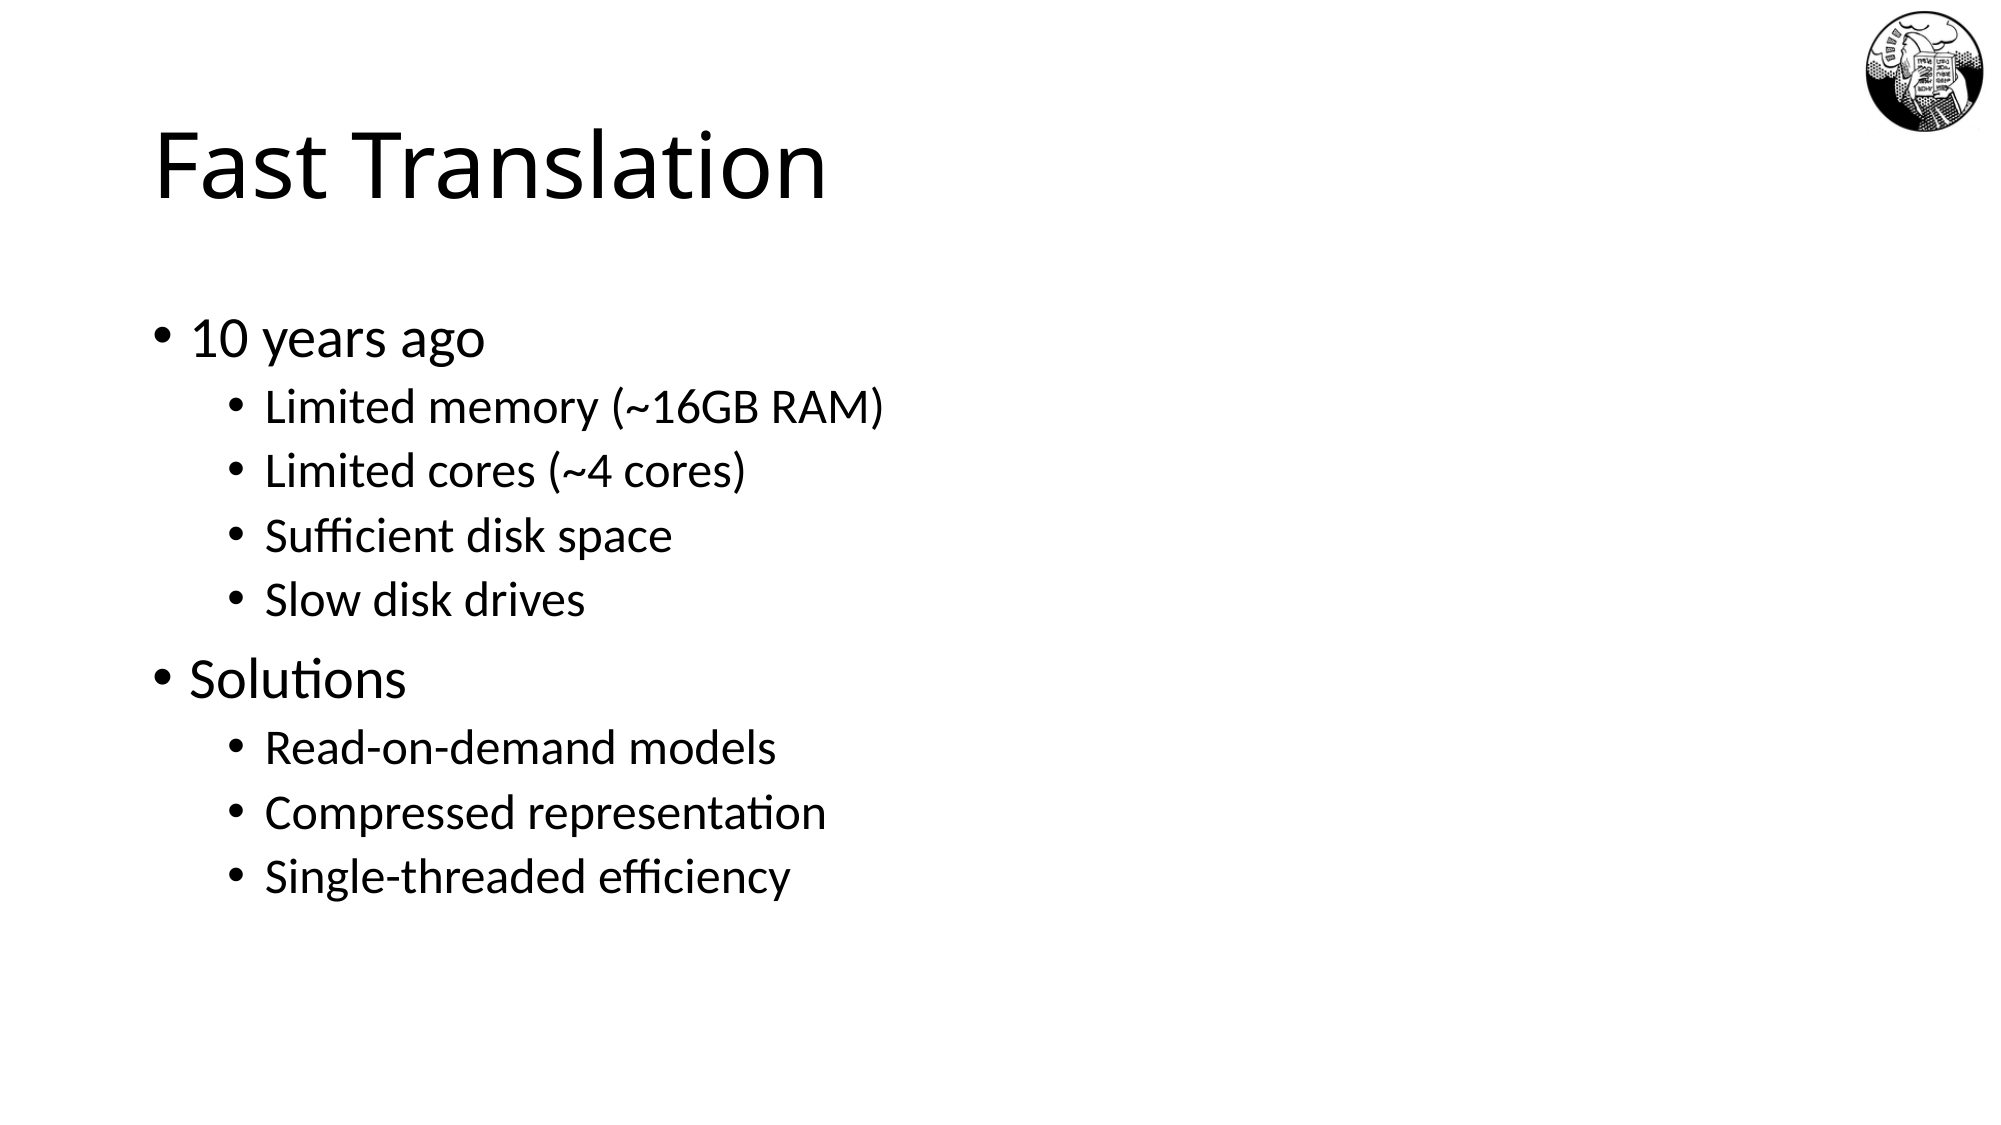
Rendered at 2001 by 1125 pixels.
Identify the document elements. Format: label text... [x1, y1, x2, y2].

title Fast Translation [137, 59, 1863, 278]
list 10 years ago Limited memory (~16GB RAM) Limited cores (~4 cores) Sufficient disk space Slow disk drives Solutions Read-on-demand models Compressed representation Single-threaded efficiency [137, 299, 1863, 1014]
picture [1862, 10, 1986, 134]
